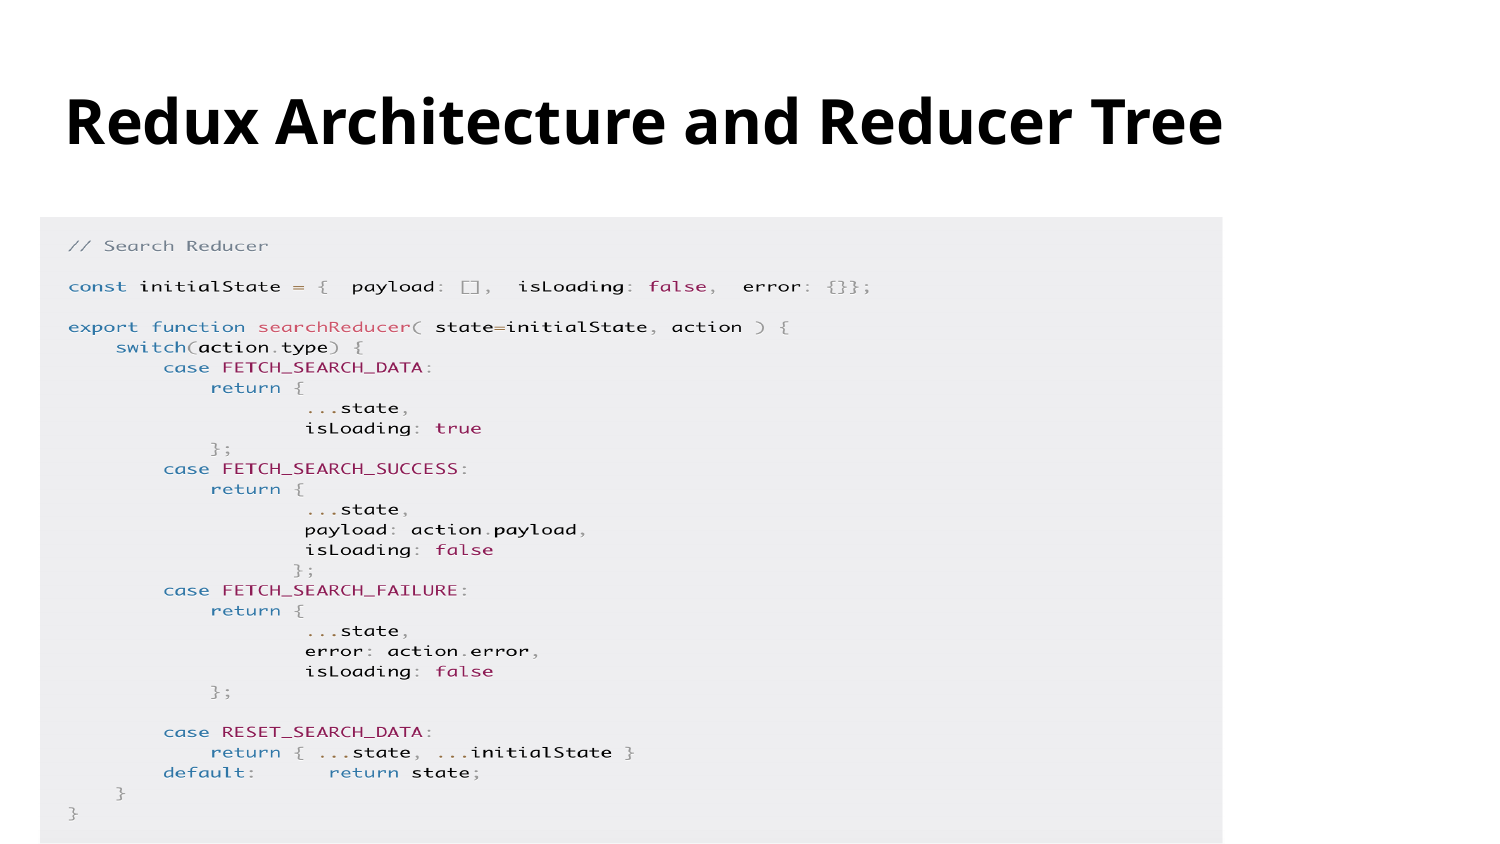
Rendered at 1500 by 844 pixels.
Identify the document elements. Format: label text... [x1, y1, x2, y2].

picture [38, 217, 1225, 844]
title Redux Architecture and Reducer Tree [49, 67, 1448, 173]
